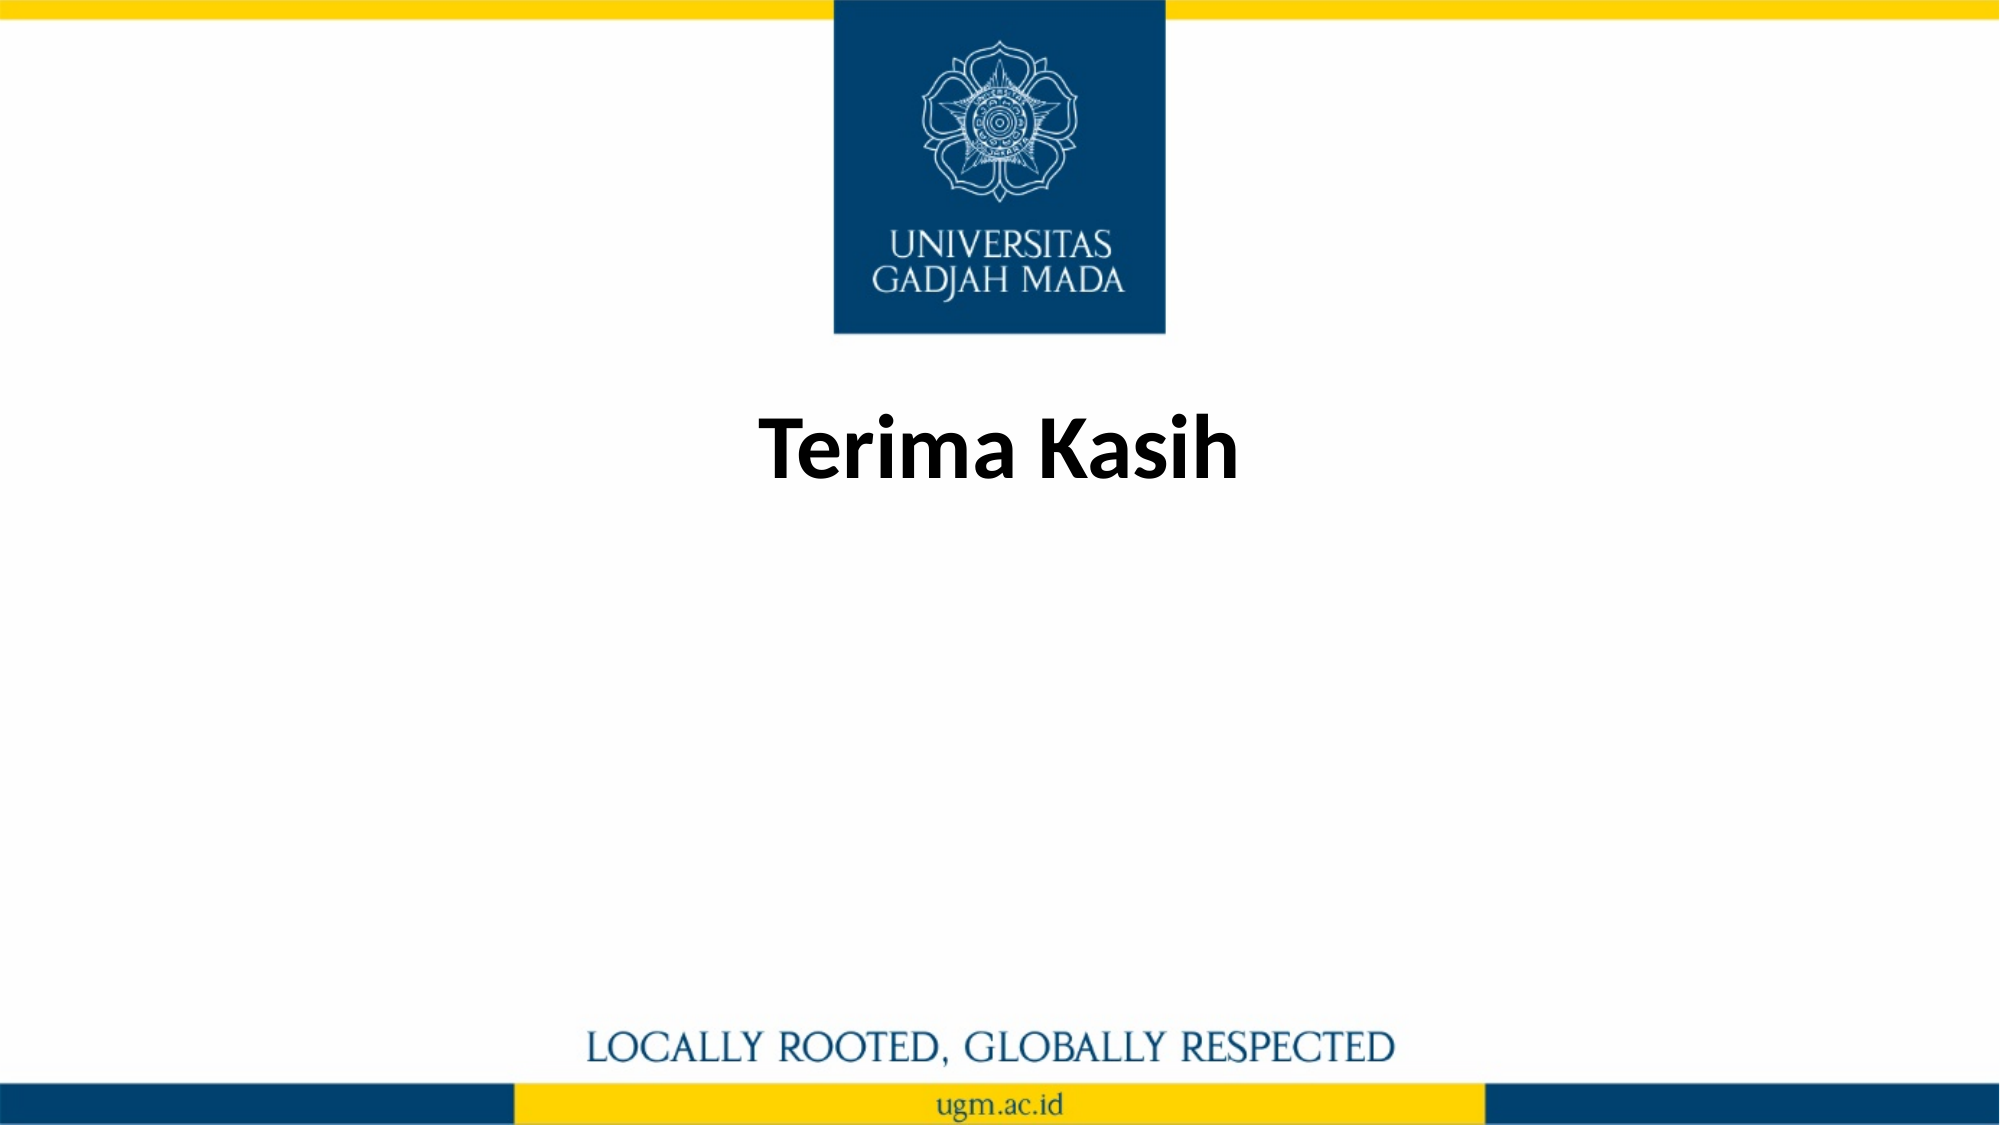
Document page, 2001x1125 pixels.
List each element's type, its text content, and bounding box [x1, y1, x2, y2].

title Terima Kasih [137, 375, 1863, 507]
picture [0, 0, 2000, 1125]
